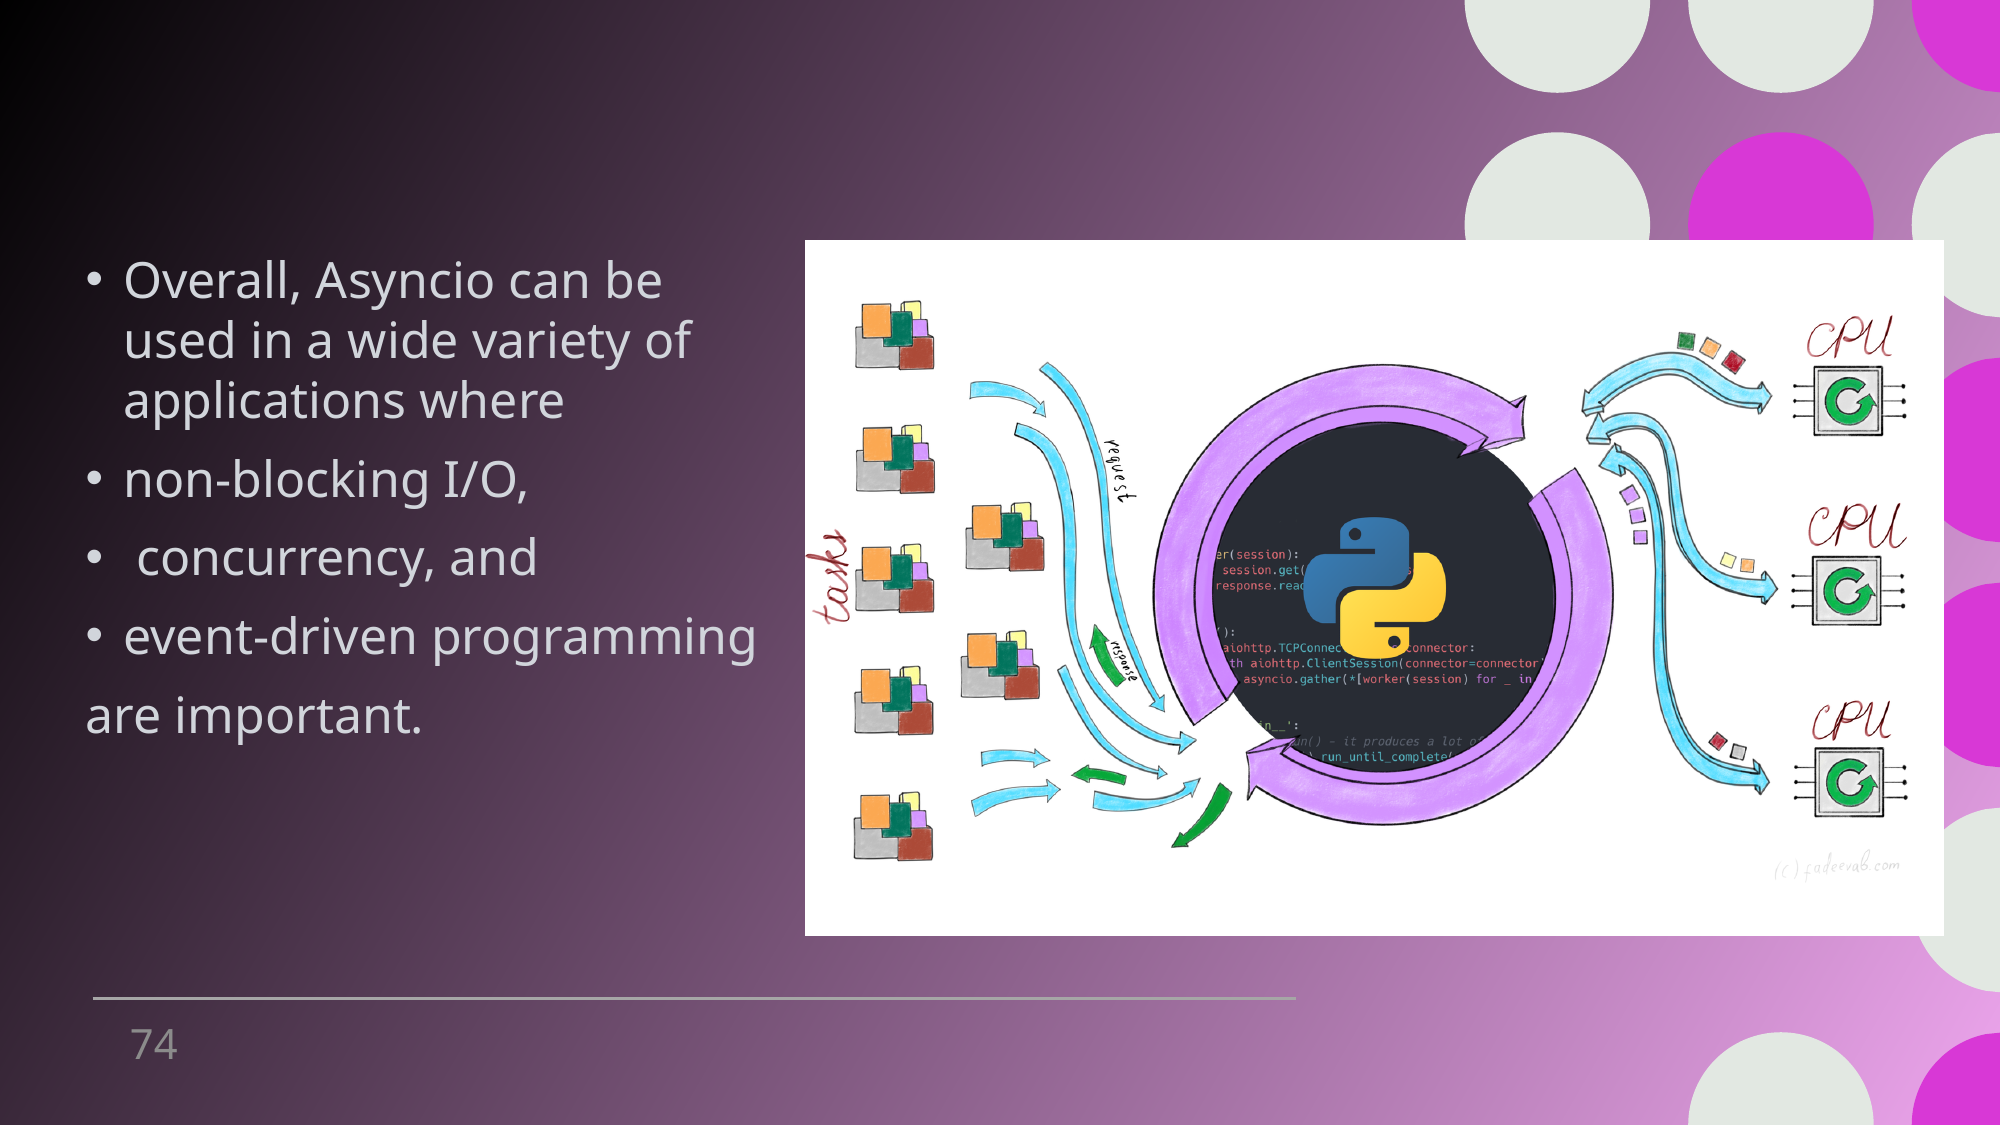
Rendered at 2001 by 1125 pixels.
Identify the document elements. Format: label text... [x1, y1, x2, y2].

slide_number 74 [59, 1016, 193, 1077]
picture [805, 240, 1944, 936]
list Overall, Asyncio can be used in a wide variety of applications where non-blocking I/O, concurrency, and event-driven programming are important. [70, 240, 786, 778]
